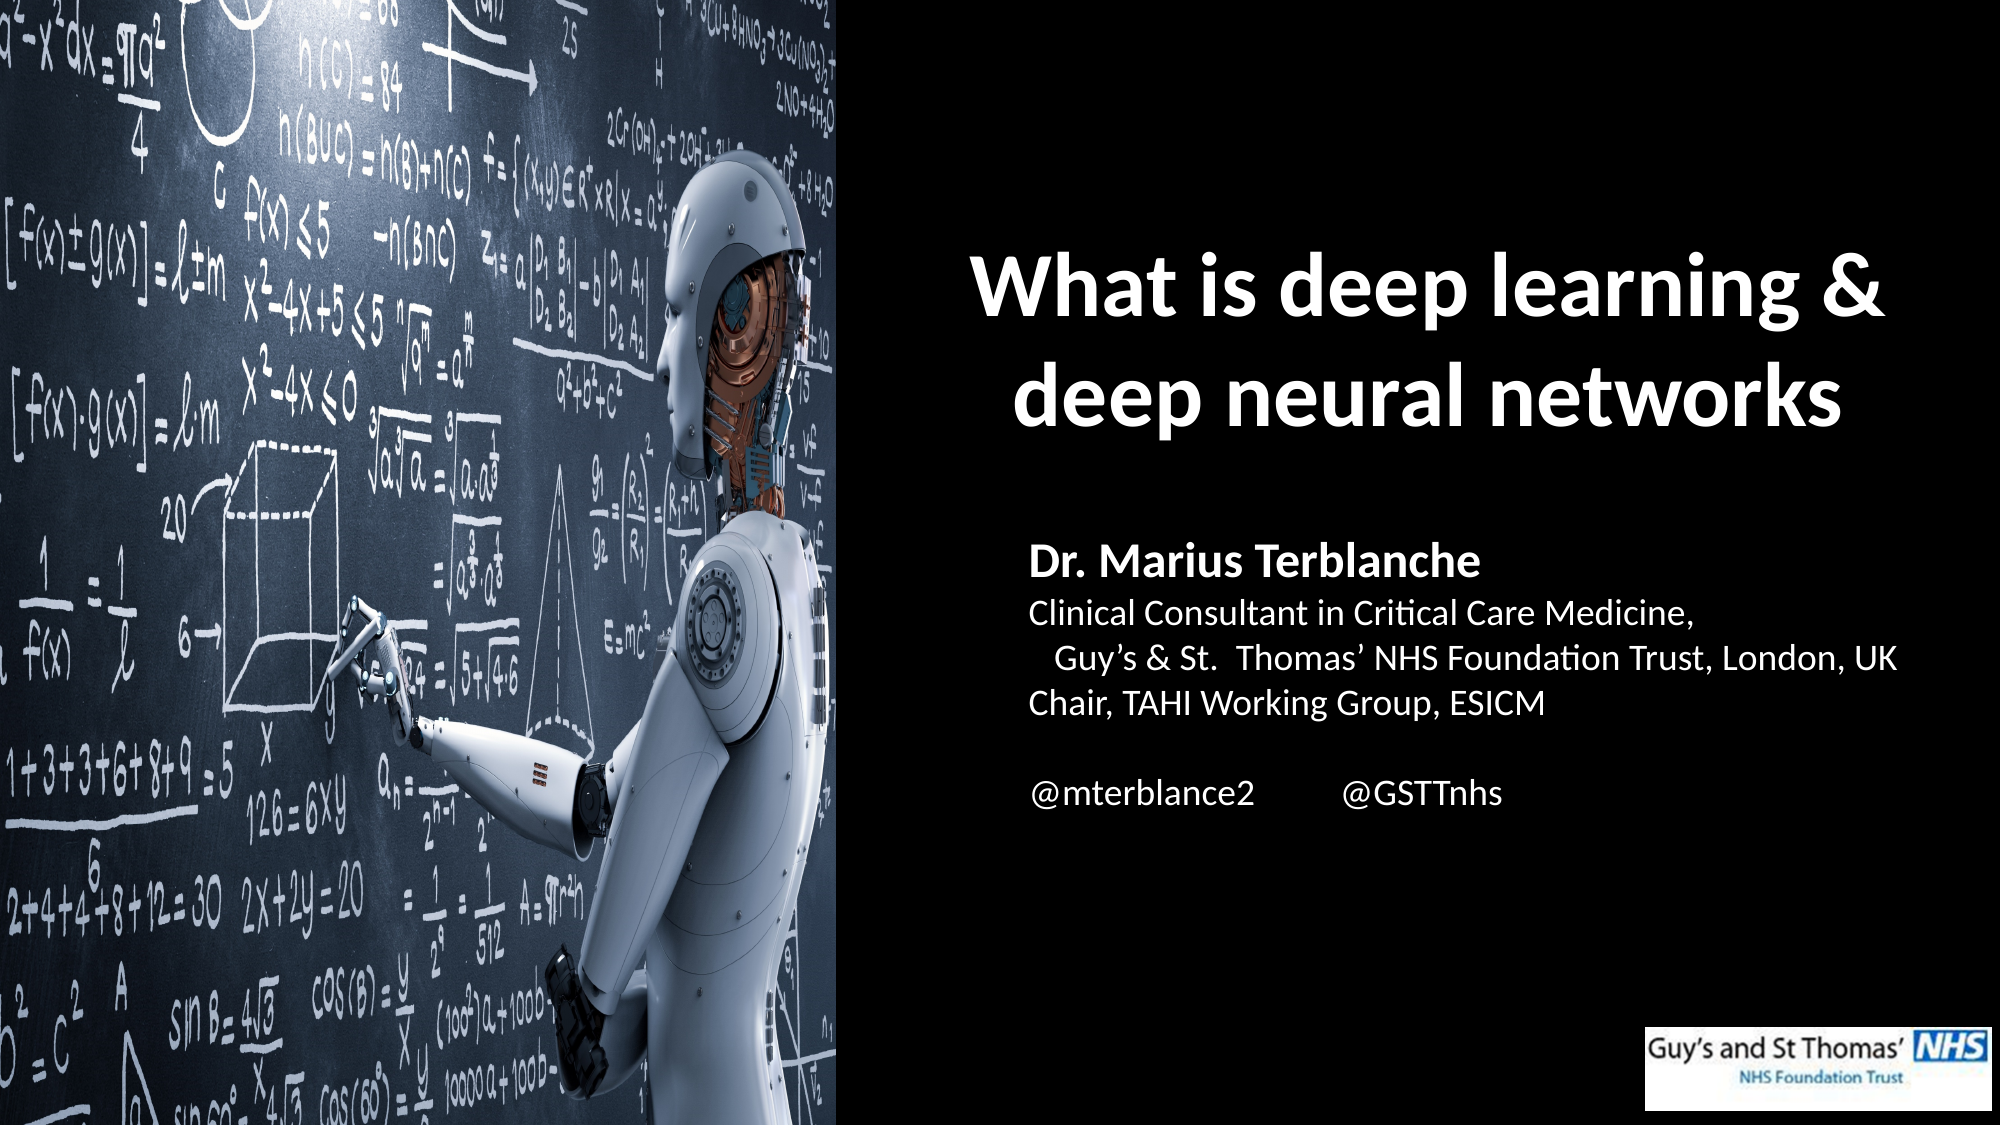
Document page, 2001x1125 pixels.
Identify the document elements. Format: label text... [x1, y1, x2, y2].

text_box Dr. Marius Terblanche Clinical Consultant in Critical Care Medicine, Guy’s & St. Thomas’ NHS Foundation Trust, London, UK Chair, TAHI Working Group, ESICM @mterblance2 @GSTTnhs [1013, 520, 1992, 866]
picture [1645, 1026, 1992, 1111]
text_box What is deep learning & deep neural networks [856, 217, 2000, 452]
picture [0, 0, 836, 1125]
